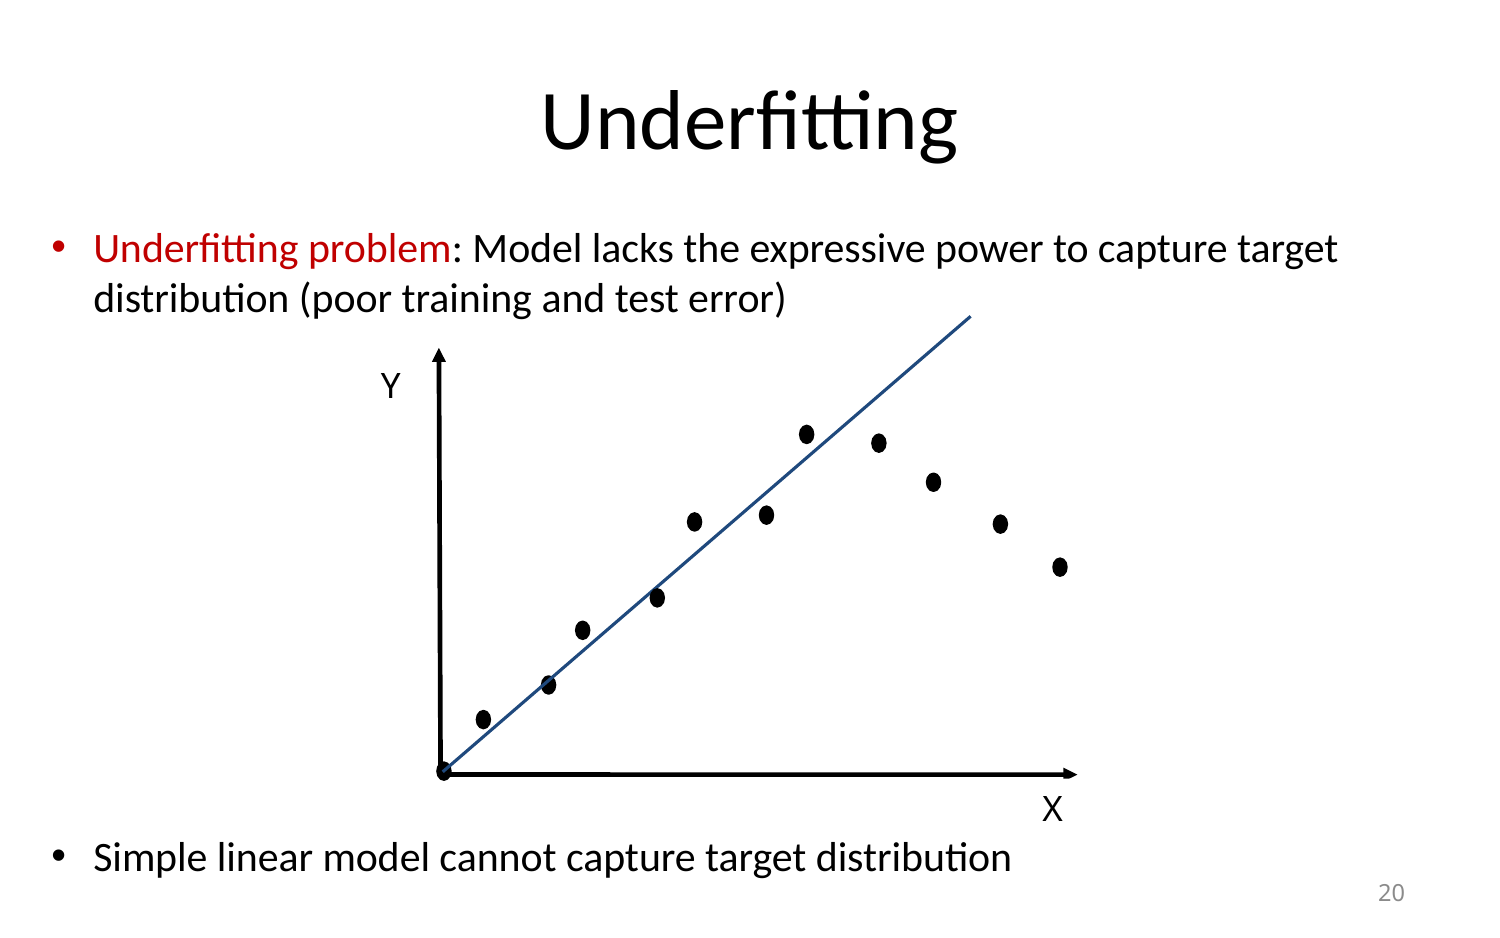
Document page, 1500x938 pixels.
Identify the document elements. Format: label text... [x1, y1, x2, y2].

title Underfitting [75, 37, 1425, 194]
list Underfitting problem: Model lacks the expressive power to capture target distribution (poor training and test error) Simple linear model cannot capture target distribution [37, 213, 1462, 891]
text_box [362, 316, 1091, 839]
slide_number 20 [1074, 868, 1425, 919]
